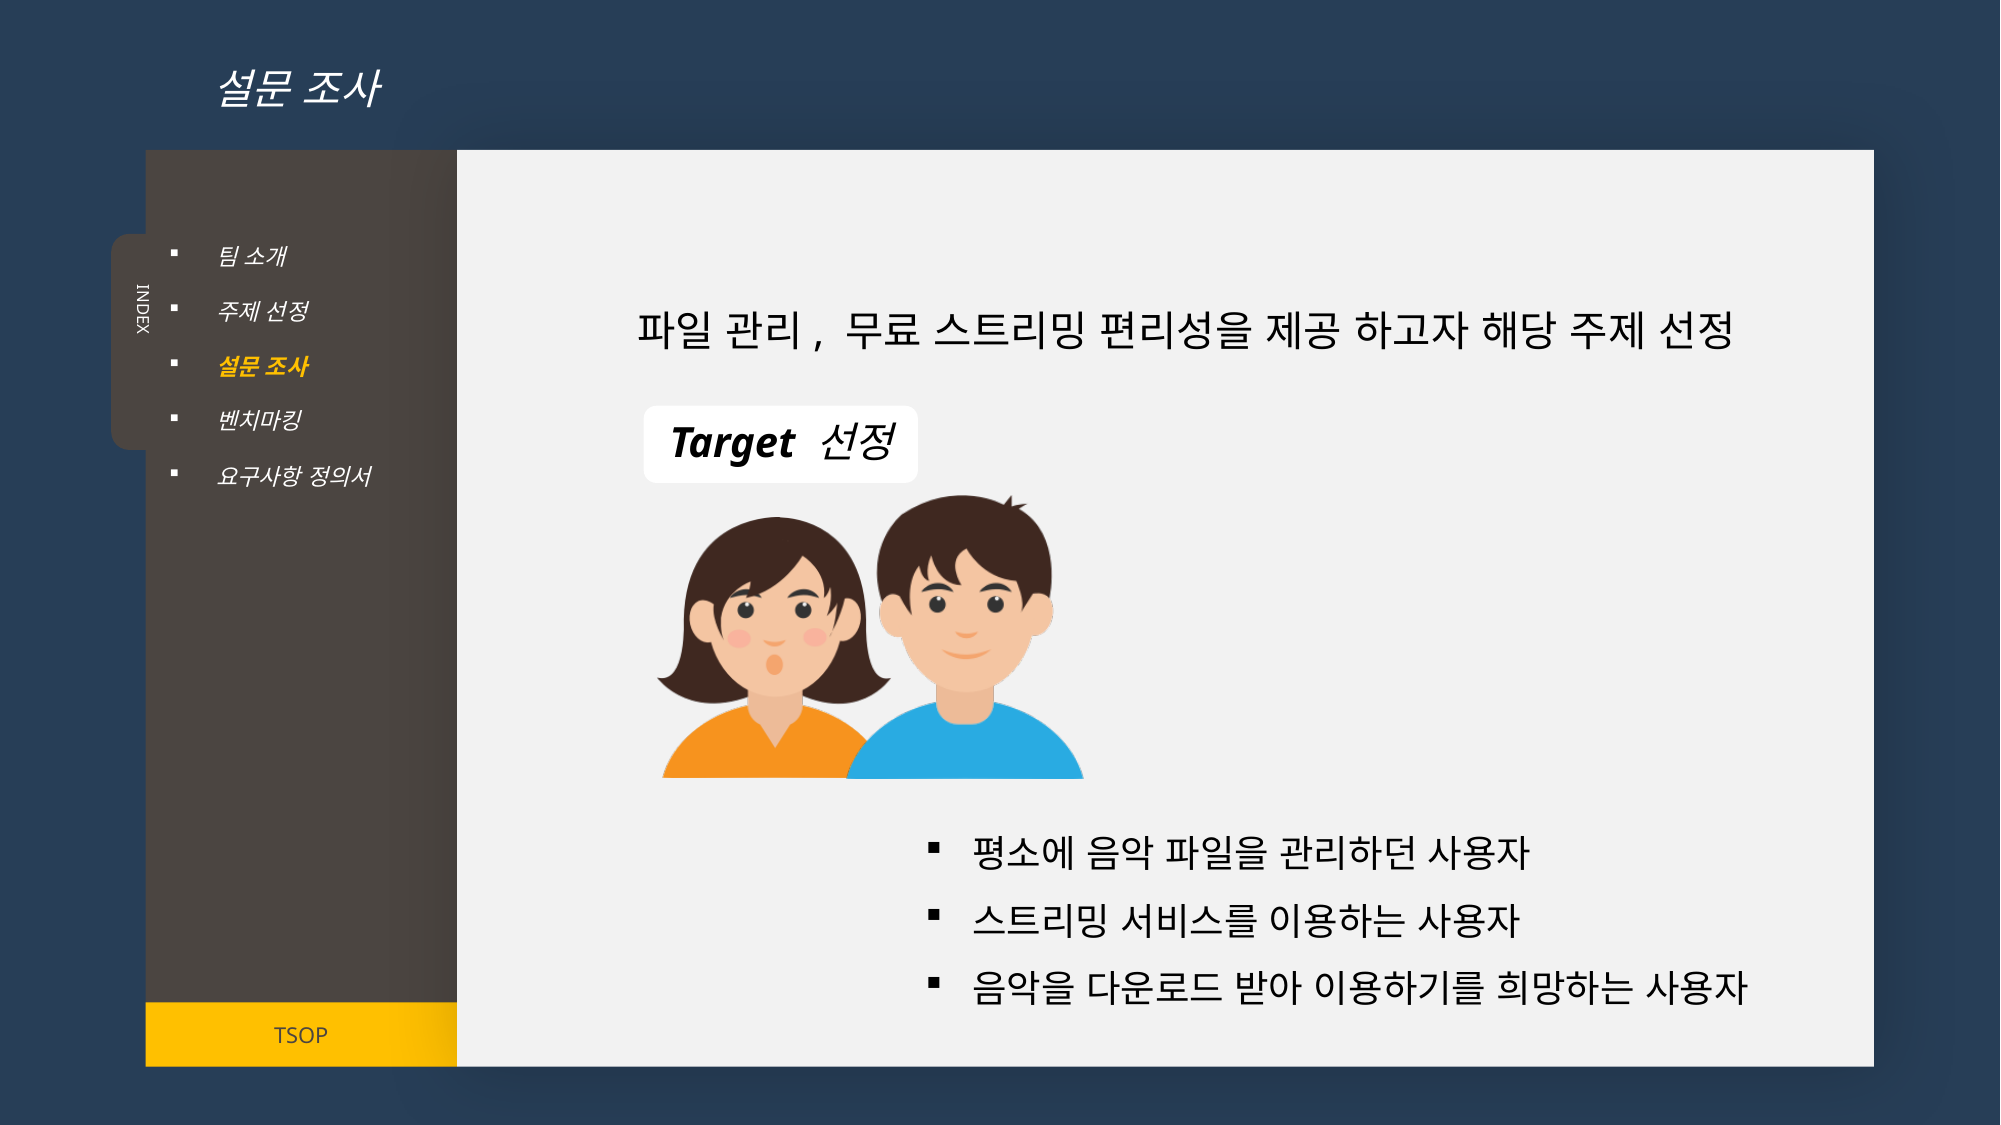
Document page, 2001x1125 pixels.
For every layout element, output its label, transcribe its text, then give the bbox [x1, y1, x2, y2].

text_box Target 선정 [654, 408, 920, 474]
text_box [642, 404, 919, 484]
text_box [643, 495, 1107, 779]
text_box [110, 149, 458, 1067]
text_box 설문 조사 [198, 30, 853, 121]
text_box 평소에 음악 파일을 관리하던 사용자 스트리밍 서비스를 이용하는 사용자 음악을 다운로드 받아 이용하기를 희망하는 사용자 [910, 800, 1765, 1018]
text_box [456, 149, 1875, 1068]
text_box 파일 관리, 무료 스트리밍 편리성을 제공 하고자 해당 주제 선정 [601, 297, 1784, 362]
